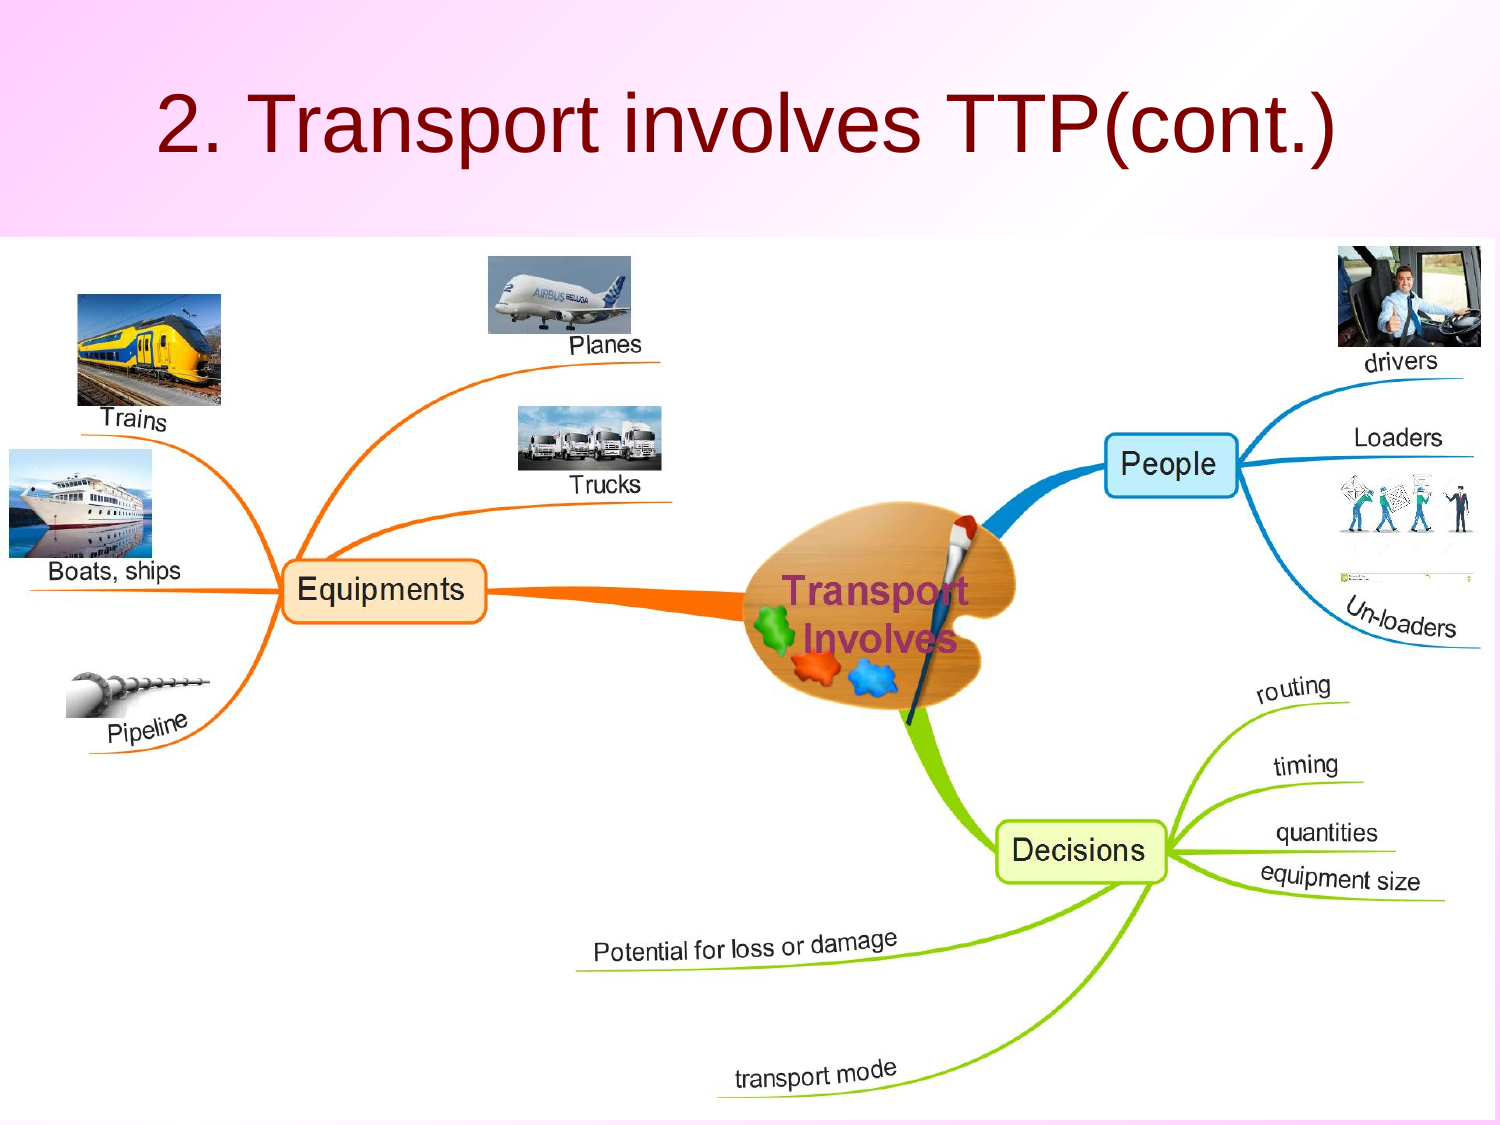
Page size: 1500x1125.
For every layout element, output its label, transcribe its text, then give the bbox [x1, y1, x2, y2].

title 2. Transport involves TTP(cont.) [109, 24, 1385, 213]
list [0, 237, 1495, 1120]
